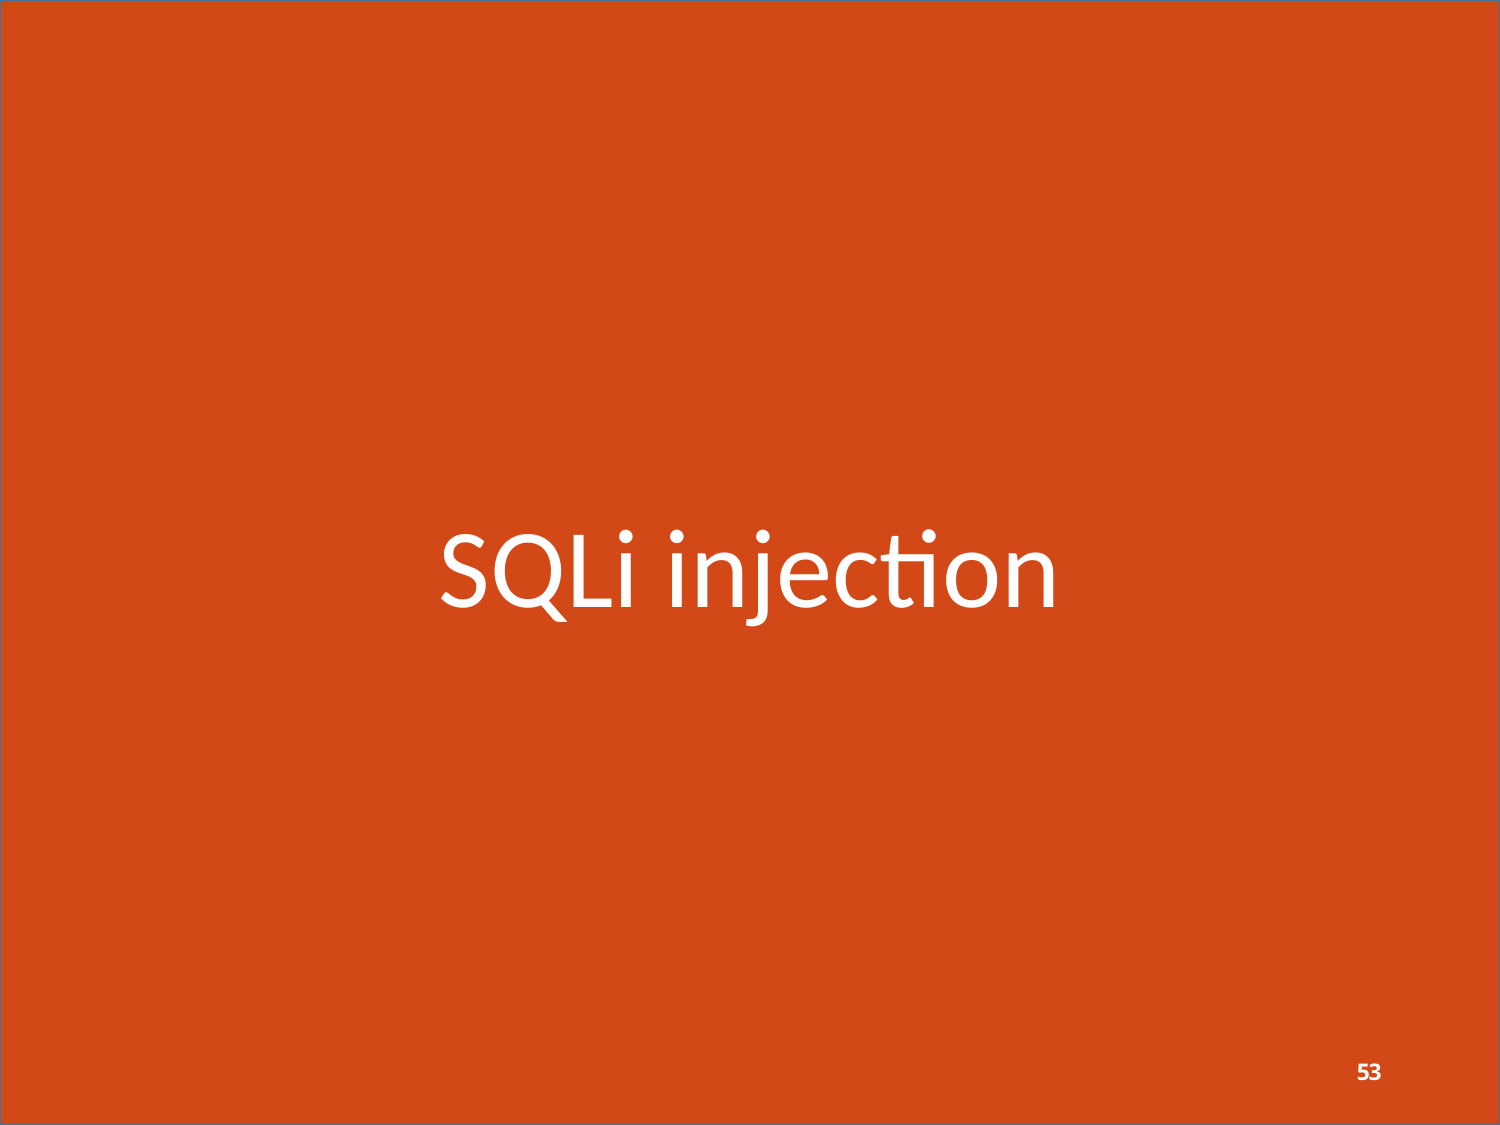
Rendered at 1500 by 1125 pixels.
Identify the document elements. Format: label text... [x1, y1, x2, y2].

text_box SQLi injection [0, 0, 1500, 1125]
slide_number 53 [1059, 1042, 1397, 1103]
